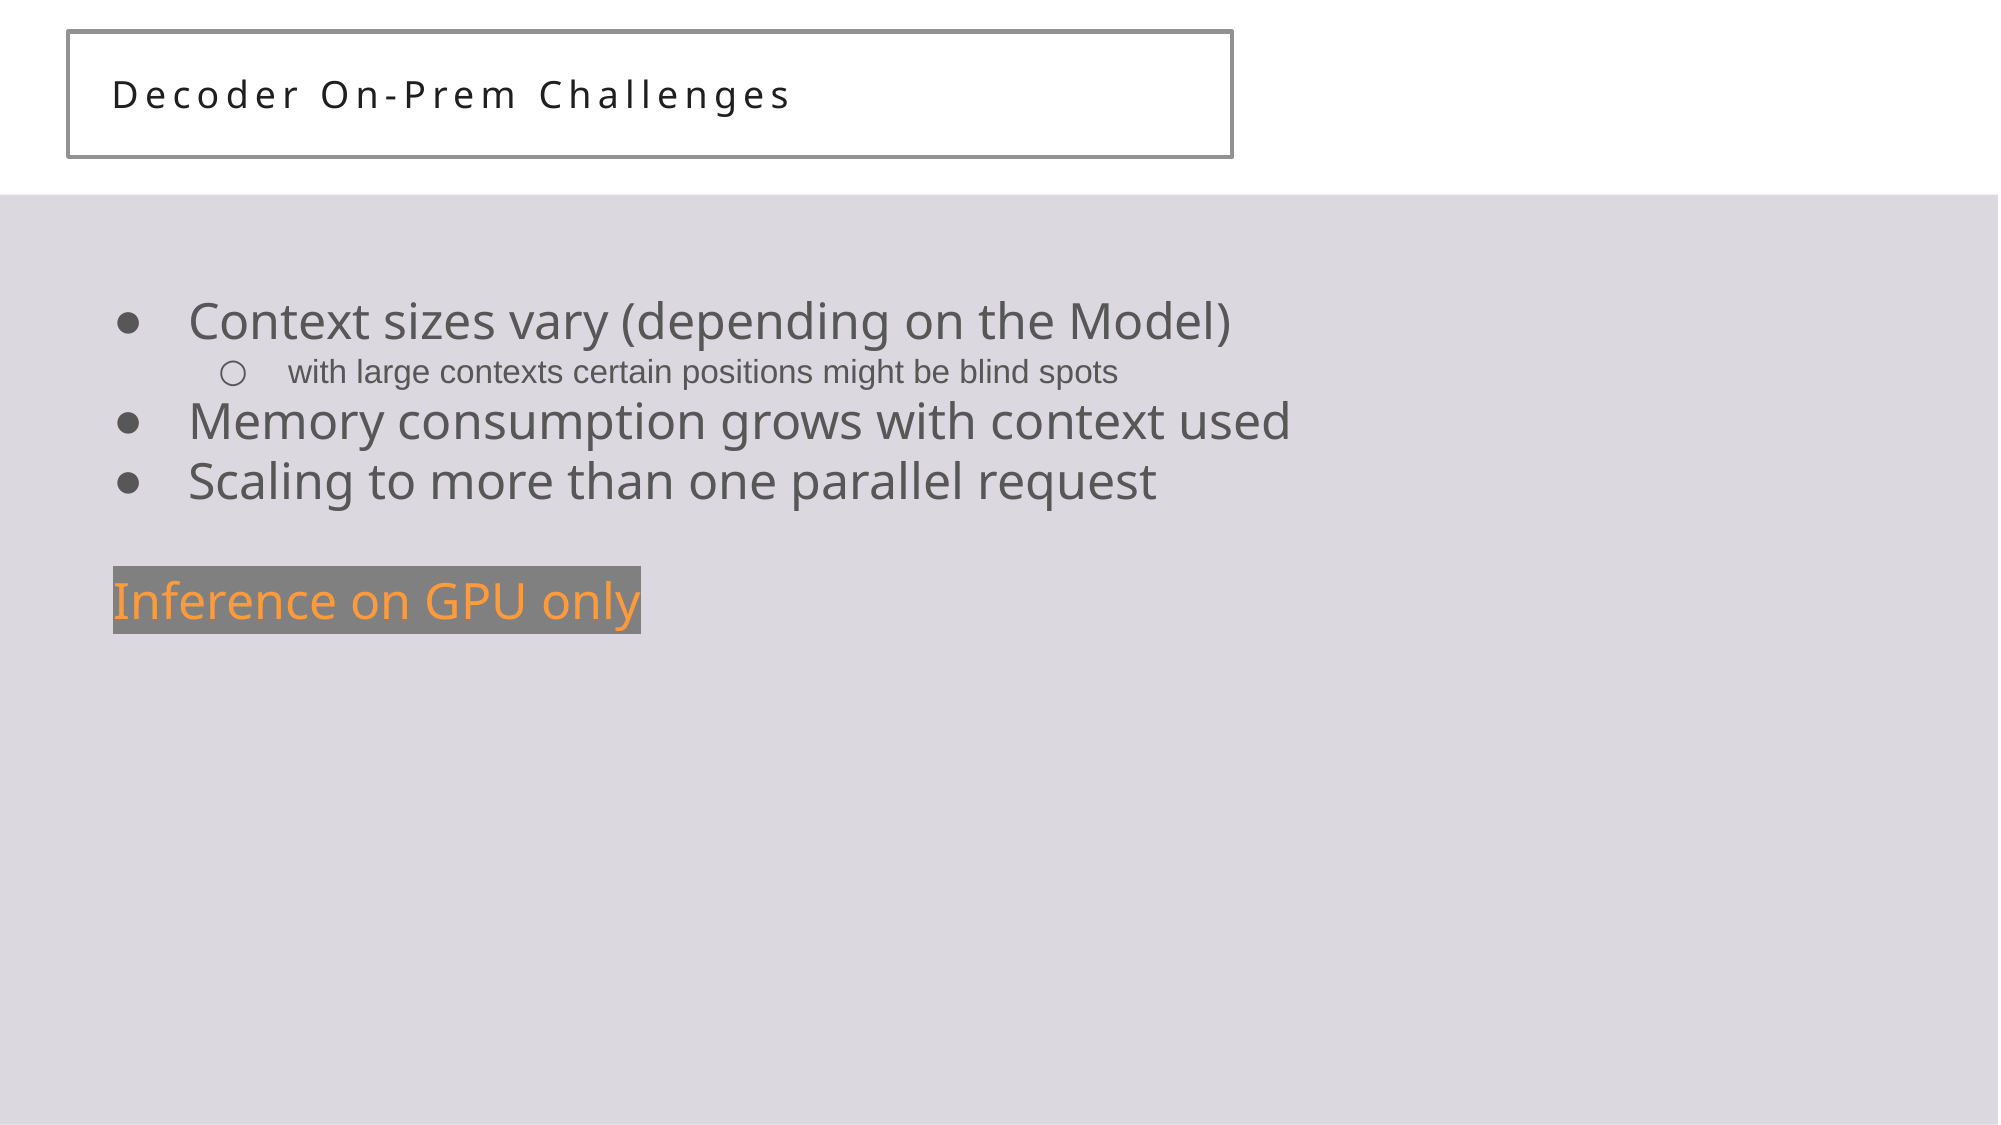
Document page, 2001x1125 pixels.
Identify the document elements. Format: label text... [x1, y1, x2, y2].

list Context sizes vary (depending on the Model) with large contexts certain positions might be blind spots Memory consumption grows with context used Scaling to more than one parallel request Inference on GPU only [68, 269, 1932, 1000]
title Decoder On-Prem Challenges [91, 51, 1578, 137]
